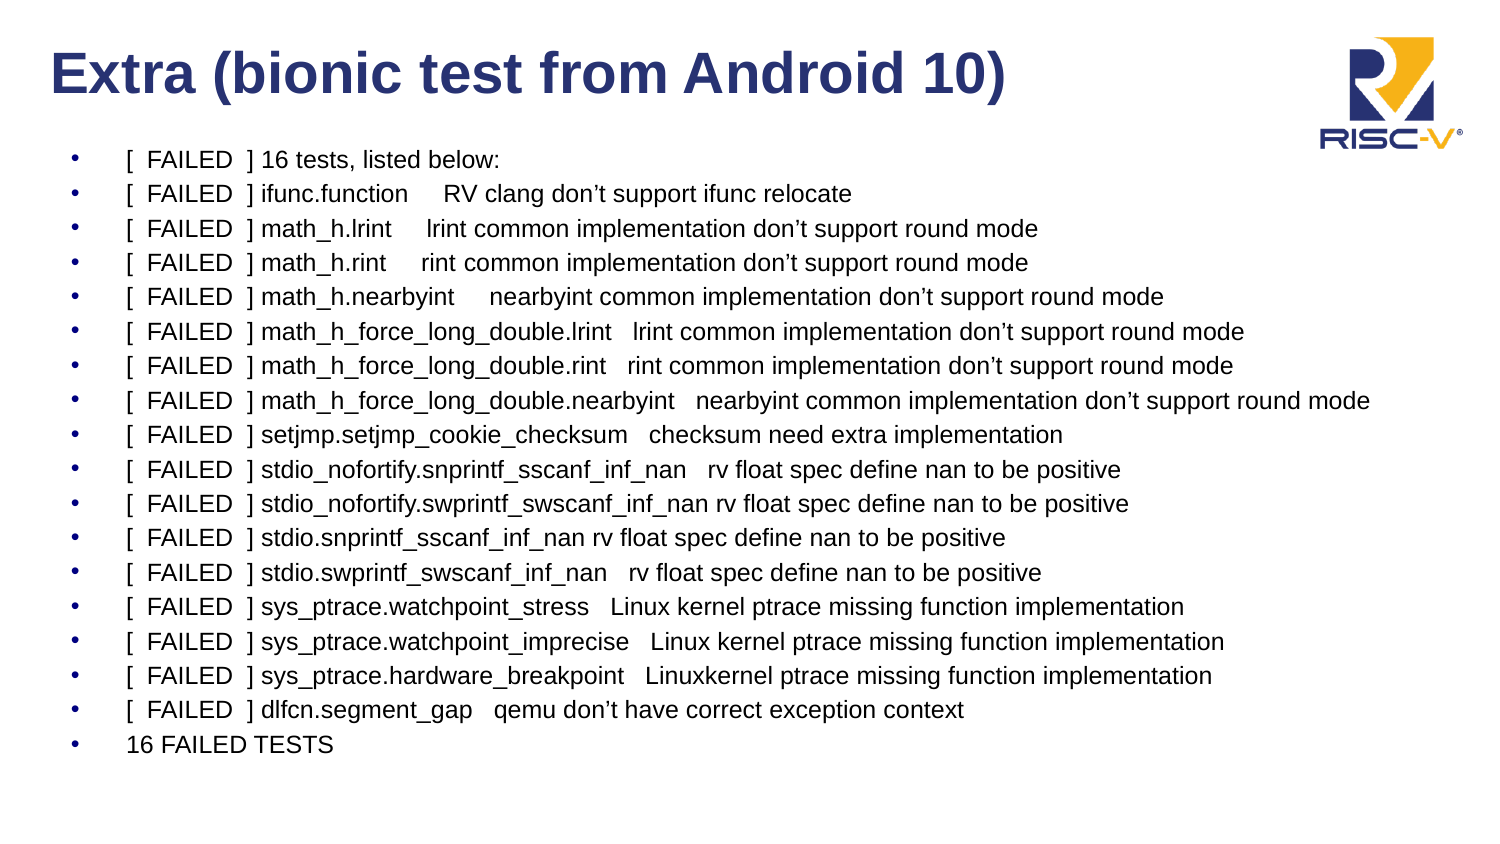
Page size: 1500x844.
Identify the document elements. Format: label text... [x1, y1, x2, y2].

title Extra (bionic test from Android 10) [39, 31, 1234, 116]
picture [1320, 37, 1463, 149]
list [ FAILED ] 16 tests, listed below: [ FAILED ] ifunc.function RV clang don’t support ifunc relocate [ FAILED ] math_h.lrint lrint common implementation don’t support round mode [ FAILED ] math_h.rint rint common implementation don’t support round mode [ FAILED ] math_h.nearbyint nearbyint common implementation don’t support round mode [ FAILED ] math_h_force_long_double.lrint lrint common implementation don’t support round mode [ FAILED ] math_h_force_long_double.rint rint common implementation don’t support round mode [ FAILED ] math_h_force_long_double.nearbyint nearbyint common implementation don’t support round mode [ FAILED ] setjmp.setjmp_cookie_checksum checksum need extra implementation [ FAILED ] stdio_nofortify.snprintf_sscanf_inf_nan rv float spec define nan to be positive [ FAILED ] stdio_nofortify.swprintf_swscanf_inf_nan rv float spec define nan to be positive [ FAILED ] stdio.snprintf_sscanf_inf_nan rv float spec define nan to be positive [ FAILED ] stdio.swprintf_swscanf_inf_nan rv float spec define nan to be positive [ FAILED ] sys_ptrace.watchpoint_stress Linux kernel ptrace missing function implementation [ FAILED ] sys_ptrace.watchpoint_imprecise Linux kernel ptrace missing function implementation [ FAILED ] sys_ptrace.hardware_breakpoint Linuxkernel ptrace missing function implementation [ FAILED ] dlfcn.segment_gap qemu don’t have correct exception context 16 FAILED TESTS [39, 133, 1459, 786]
